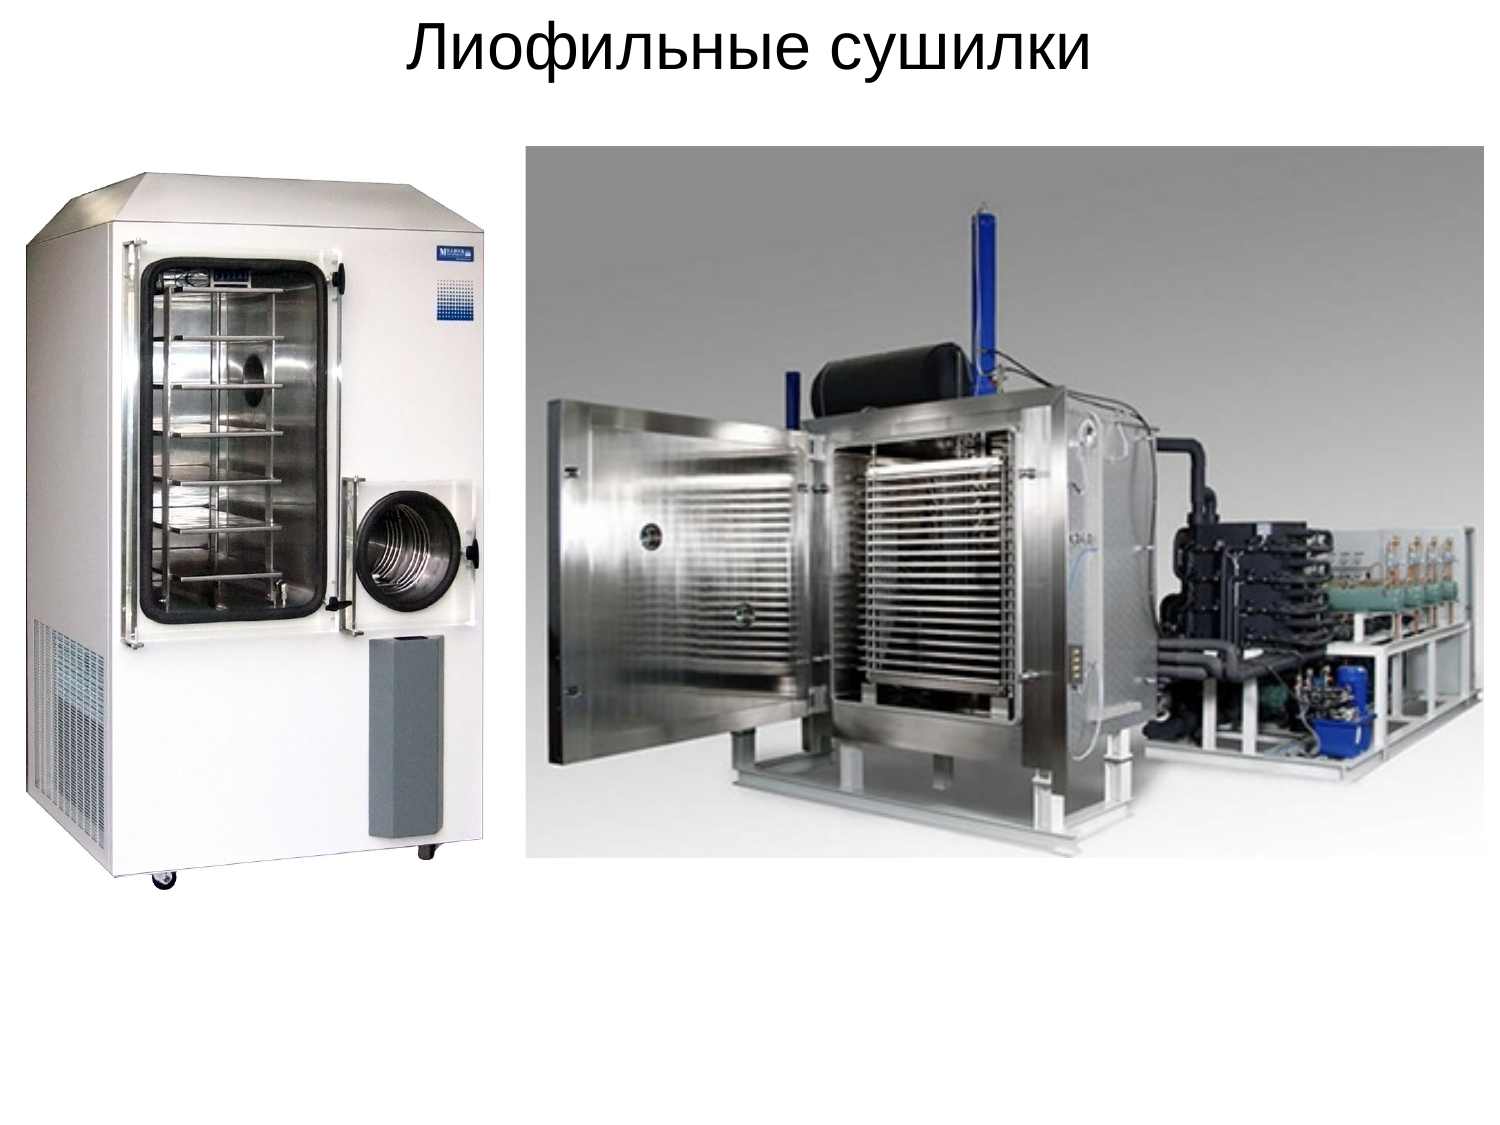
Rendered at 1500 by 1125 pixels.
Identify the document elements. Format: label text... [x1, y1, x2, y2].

title Лиофильные сушилки [0, 0, 1500, 91]
picture [525, 146, 1485, 858]
picture [17, 165, 492, 894]
